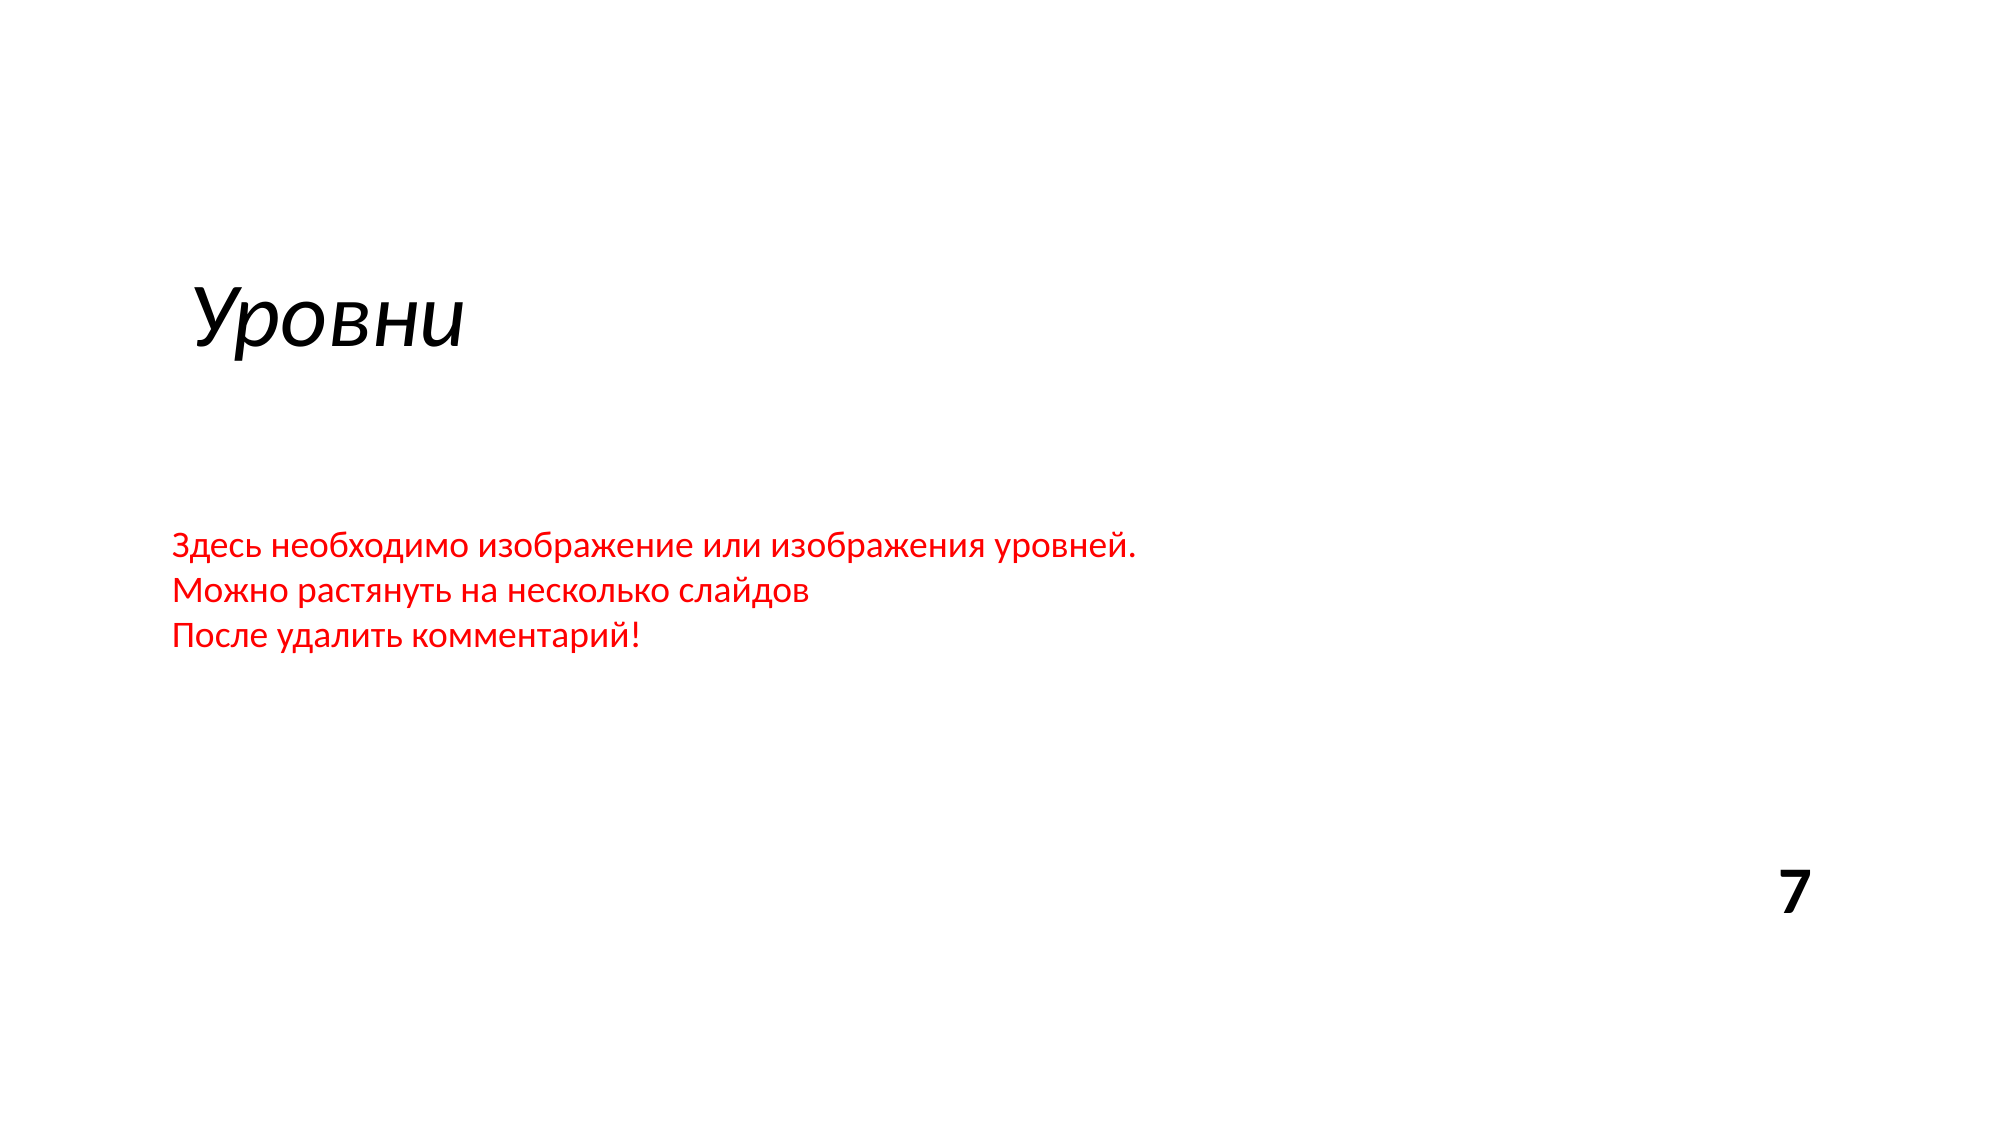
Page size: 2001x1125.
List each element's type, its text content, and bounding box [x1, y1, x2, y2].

slide_number 7 [1376, 857, 1827, 917]
title Уровни [173, 208, 1827, 426]
text_box Здесь необходимо изображение или изображения уровней. Можно растянуть на несколько слайдов После удалить комментарий! [157, 513, 1154, 663]
